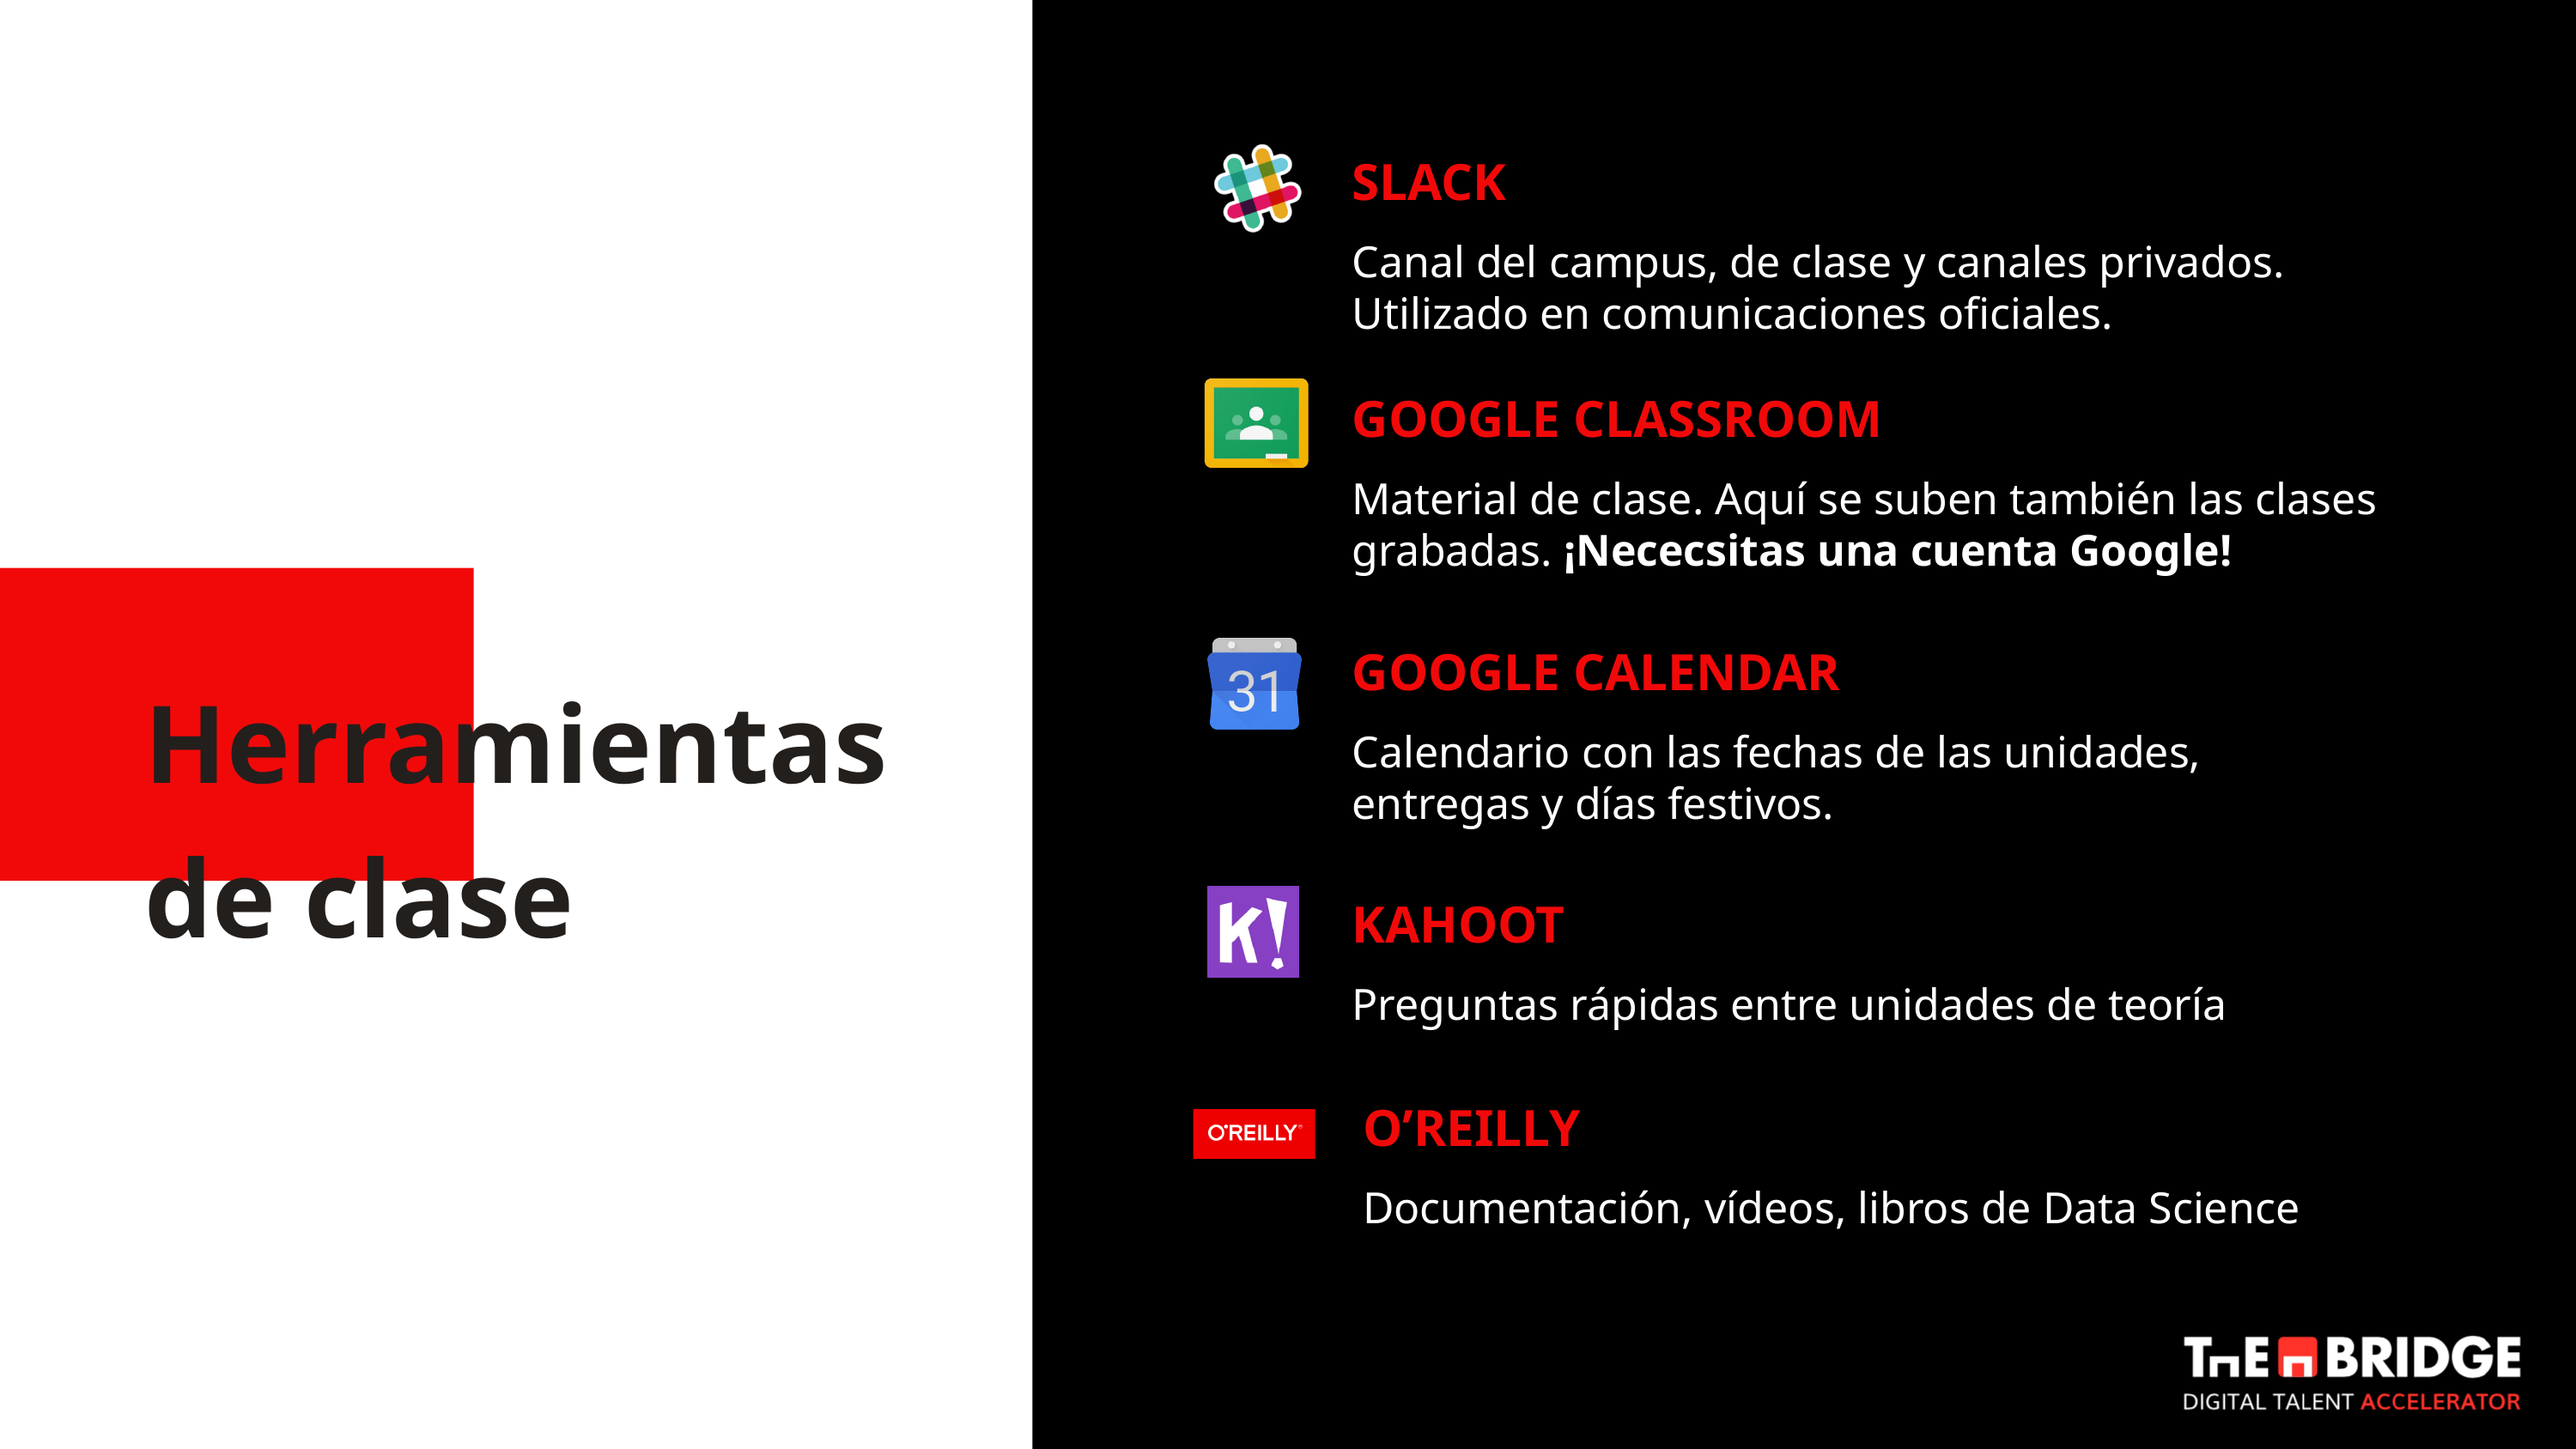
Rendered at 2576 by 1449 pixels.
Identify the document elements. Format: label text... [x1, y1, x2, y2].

text_box GOOGLE CLASSROOM [1339, 380, 2074, 454]
text_box GOOGLE CALENDAR [1339, 634, 2074, 707]
picture [1207, 638, 1302, 730]
picture [1203, 377, 1310, 469]
text_box [1032, 0, 2576, 1449]
text_box Herramientas de clase [144, 649, 902, 959]
picture [1193, 1109, 1315, 1159]
text_box [0, 567, 474, 881]
text_box O’REILLY [1350, 1089, 2085, 1163]
text_box Material de clase. Aquí se suben también las clases grabadas. ¡Nececsitas una cuenta Google! [1340, 465, 2400, 581]
picture [2123, 1289, 2576, 1449]
text_box Documentación, vídeos, libros de Data Science [1350, 1173, 2411, 1239]
text_box KAHOOT [1339, 886, 2074, 960]
text_box Preguntas rápidas entre unidades de teoría [1340, 971, 2400, 1035]
picture [1184, 115, 1328, 259]
text_box Canal del campus, de clase y canales privados. Utilizado en comunicaciones oficiales. [1340, 227, 2400, 344]
text_box Calendario con las fechas de las unidades, entregas y días festivos. [1340, 718, 2400, 834]
text_box SLACK [1339, 143, 2074, 217]
picture [1207, 886, 1300, 979]
